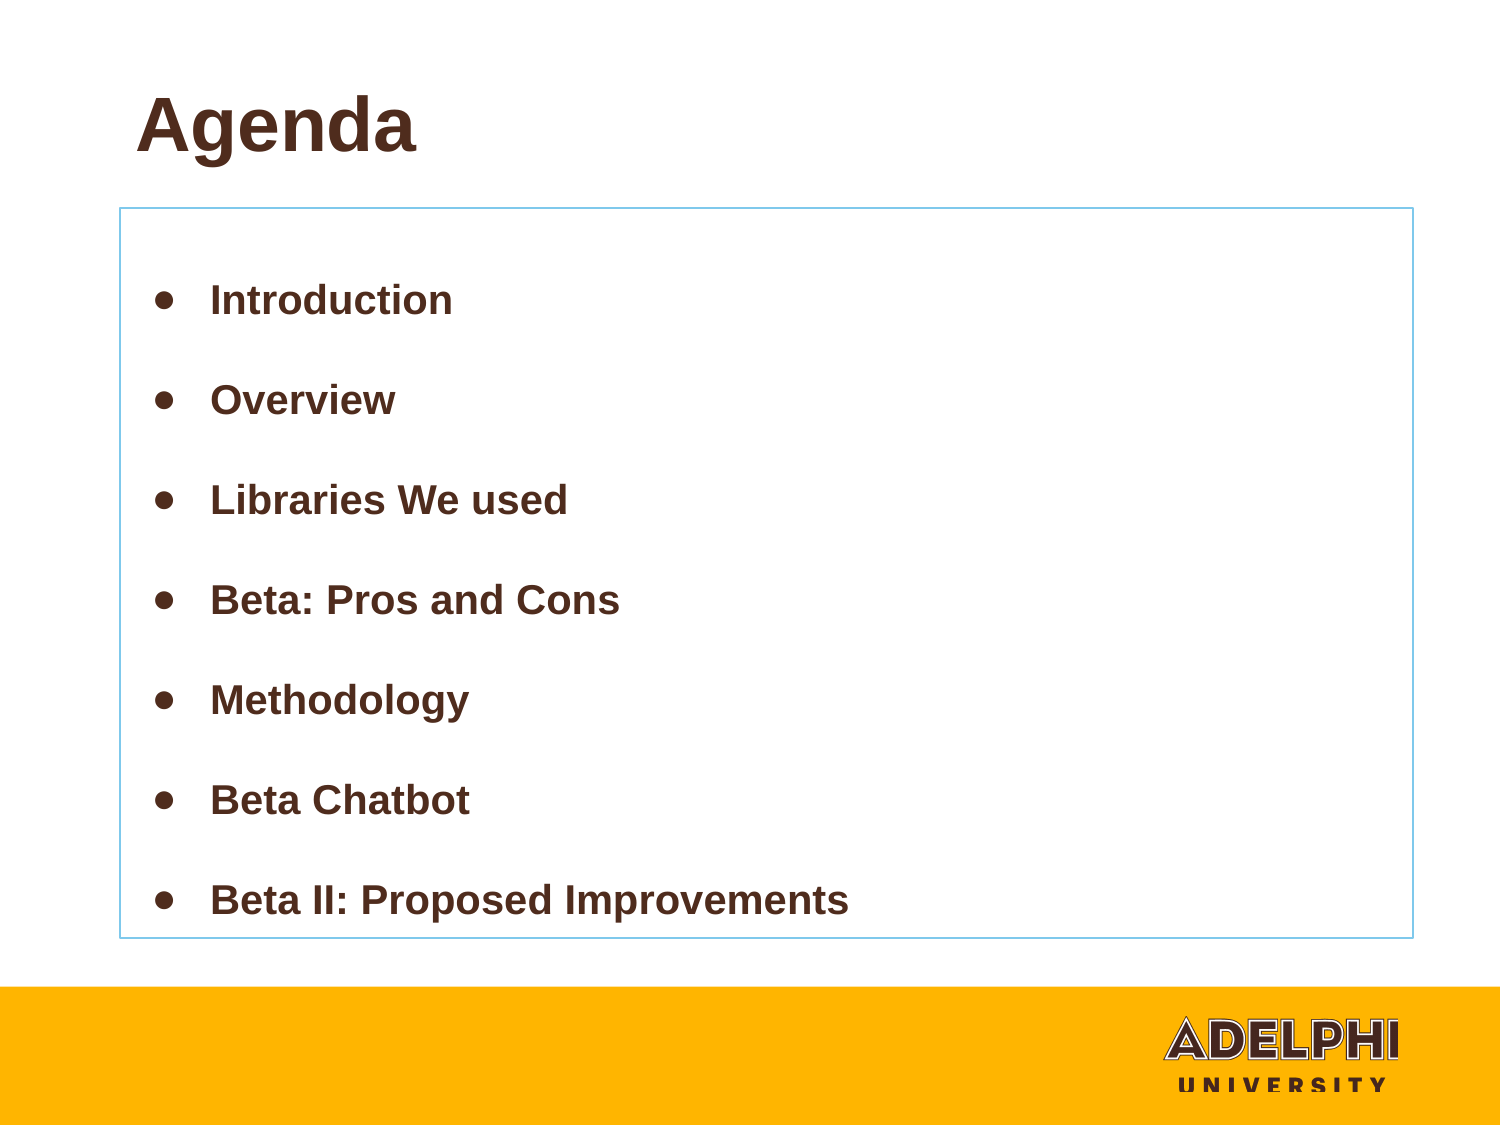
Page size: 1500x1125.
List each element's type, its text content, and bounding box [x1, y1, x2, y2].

text_box Introduction Overview Libraries We used Beta: Pros and Cons Methodology Beta Chatbot Beta II: Proposed Improvements [120, 207, 1414, 939]
text_box Agenda [120, 59, 1246, 250]
picture [1163, 1016, 1398, 1092]
